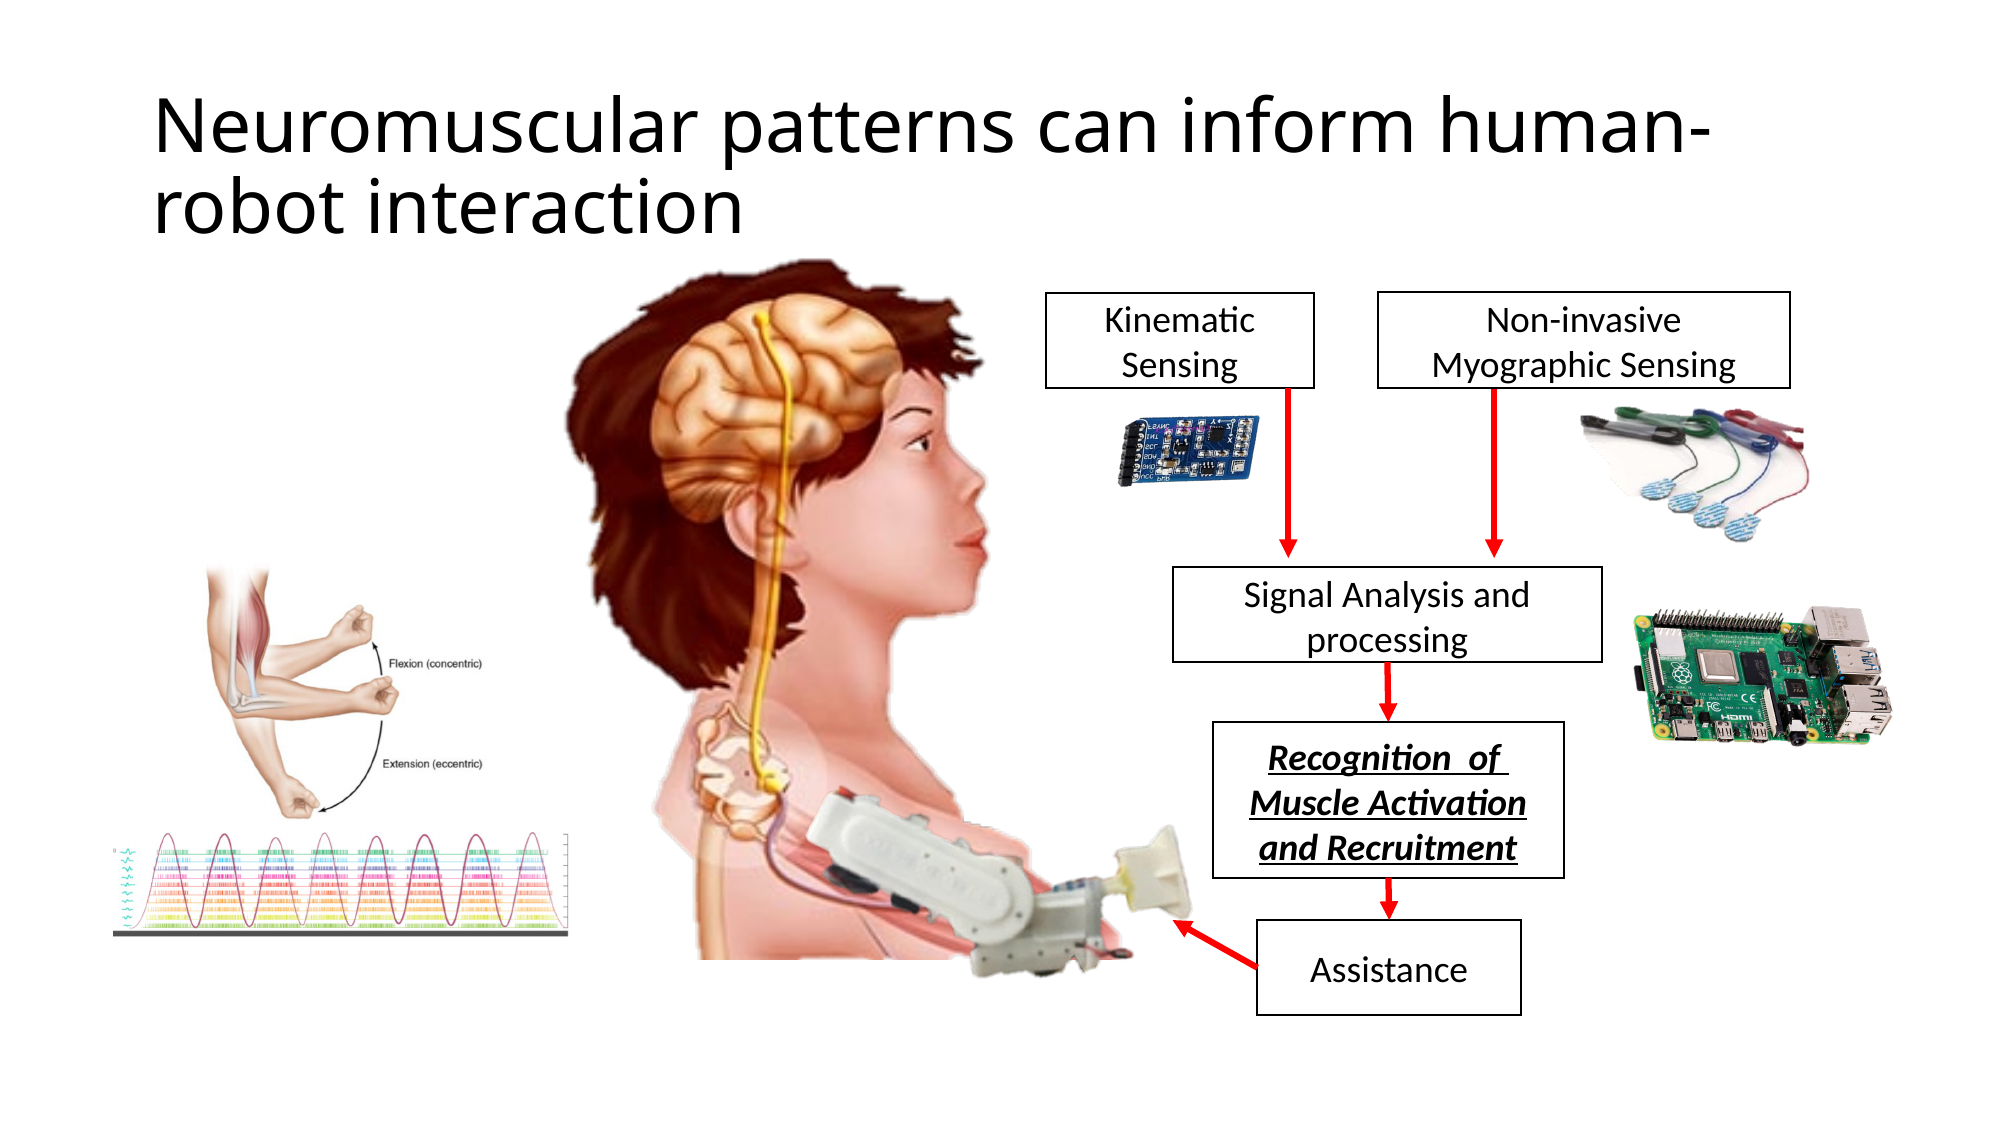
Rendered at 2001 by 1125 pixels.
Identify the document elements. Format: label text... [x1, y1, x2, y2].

text_box Recognition of Muscle Activation and Recruitment [1212, 721, 1565, 879]
picture [113, 258, 1321, 1125]
text_box Signal Analysis and processing [1172, 566, 1603, 663]
text_box Kinematic Sensing [1149, 292, 1315, 389]
title Neuromuscular patterns can inform human-robot interaction [137, 59, 1863, 278]
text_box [1172, 920, 1258, 968]
text_box Assistance [1256, 919, 1522, 1016]
text_box Non-invasive Myographic Sensing [1377, 291, 1791, 389]
picture [1575, 351, 1934, 836]
